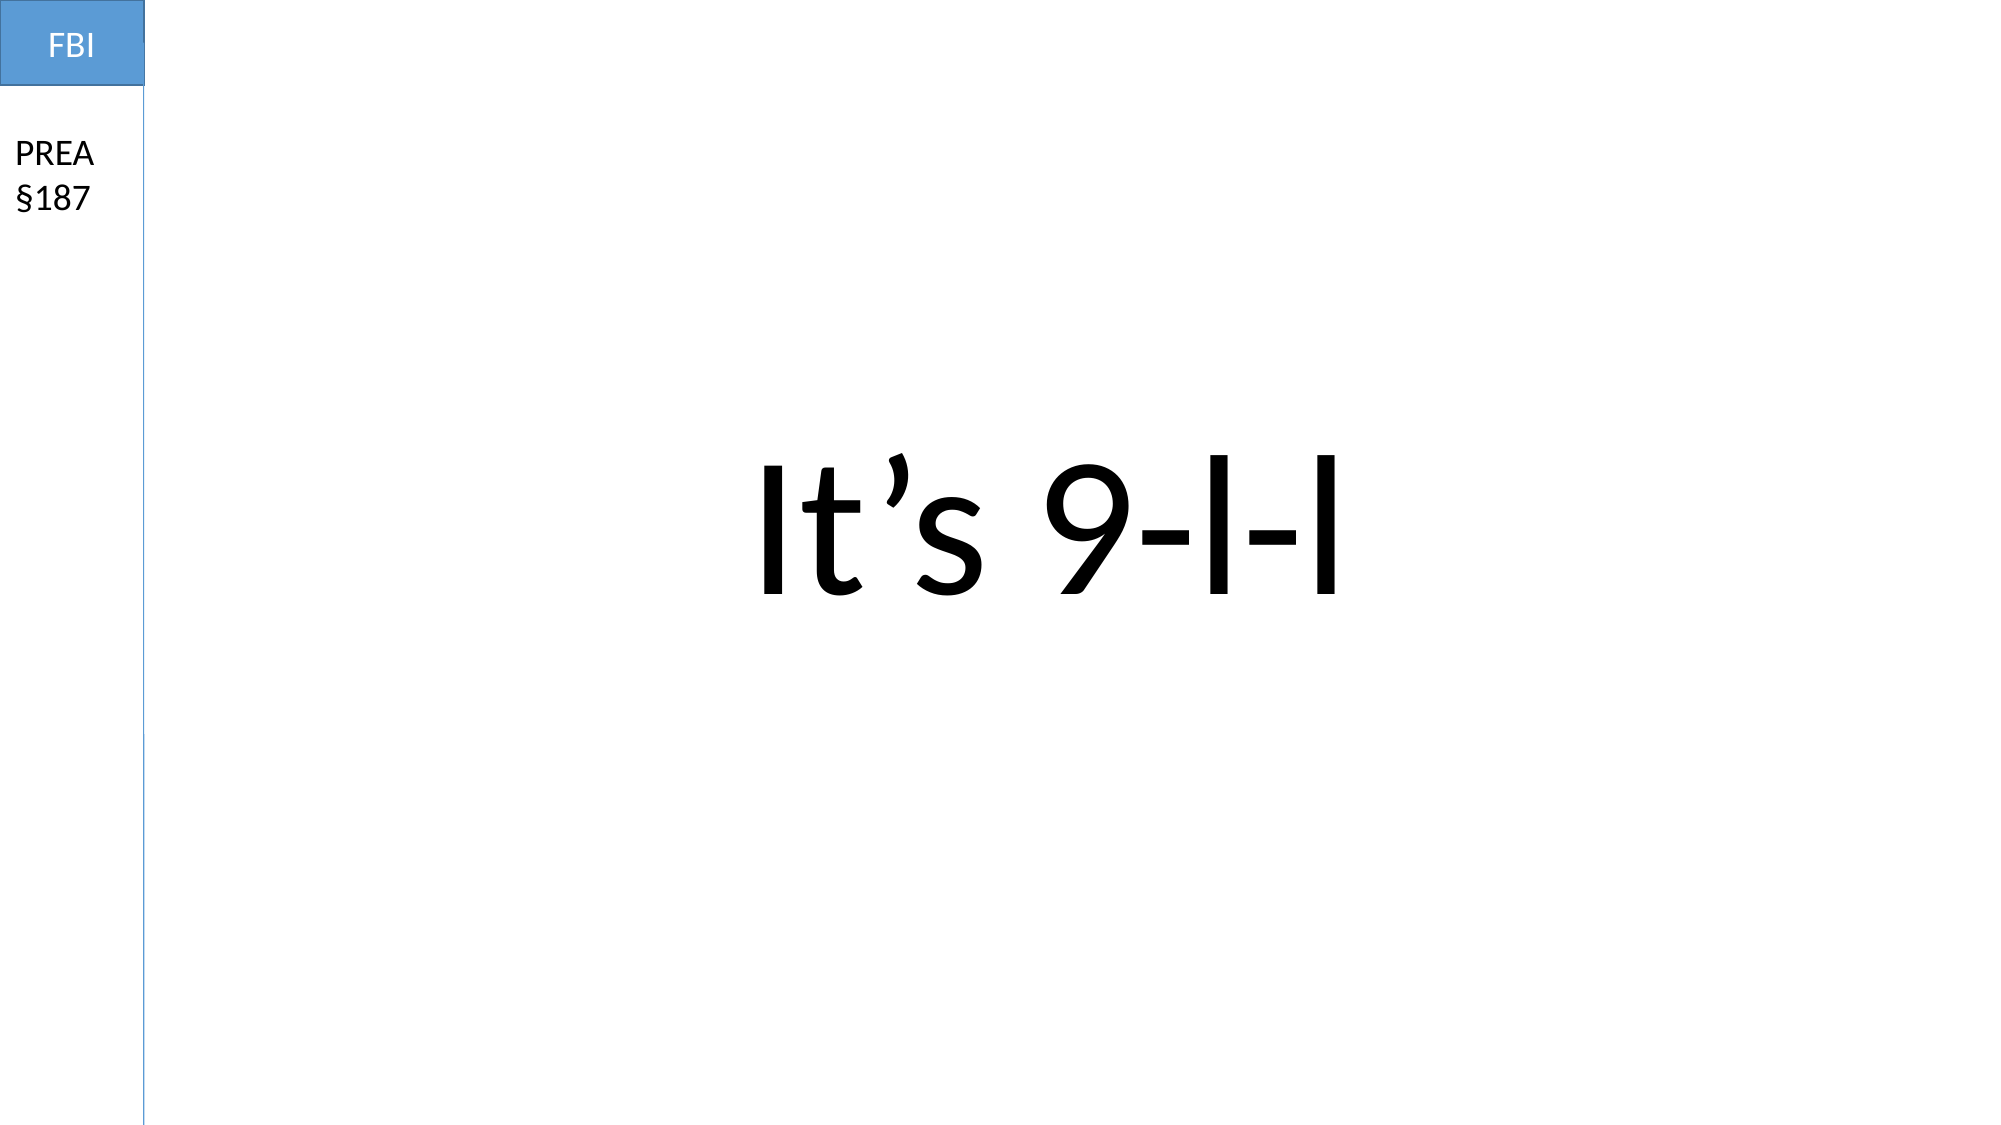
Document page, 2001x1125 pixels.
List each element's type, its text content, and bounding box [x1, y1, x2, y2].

text_box PREA §187 [0, 120, 110, 271]
text_box FBI [0, 0, 145, 86]
text_box It’s 9-l-l [734, 387, 1366, 643]
